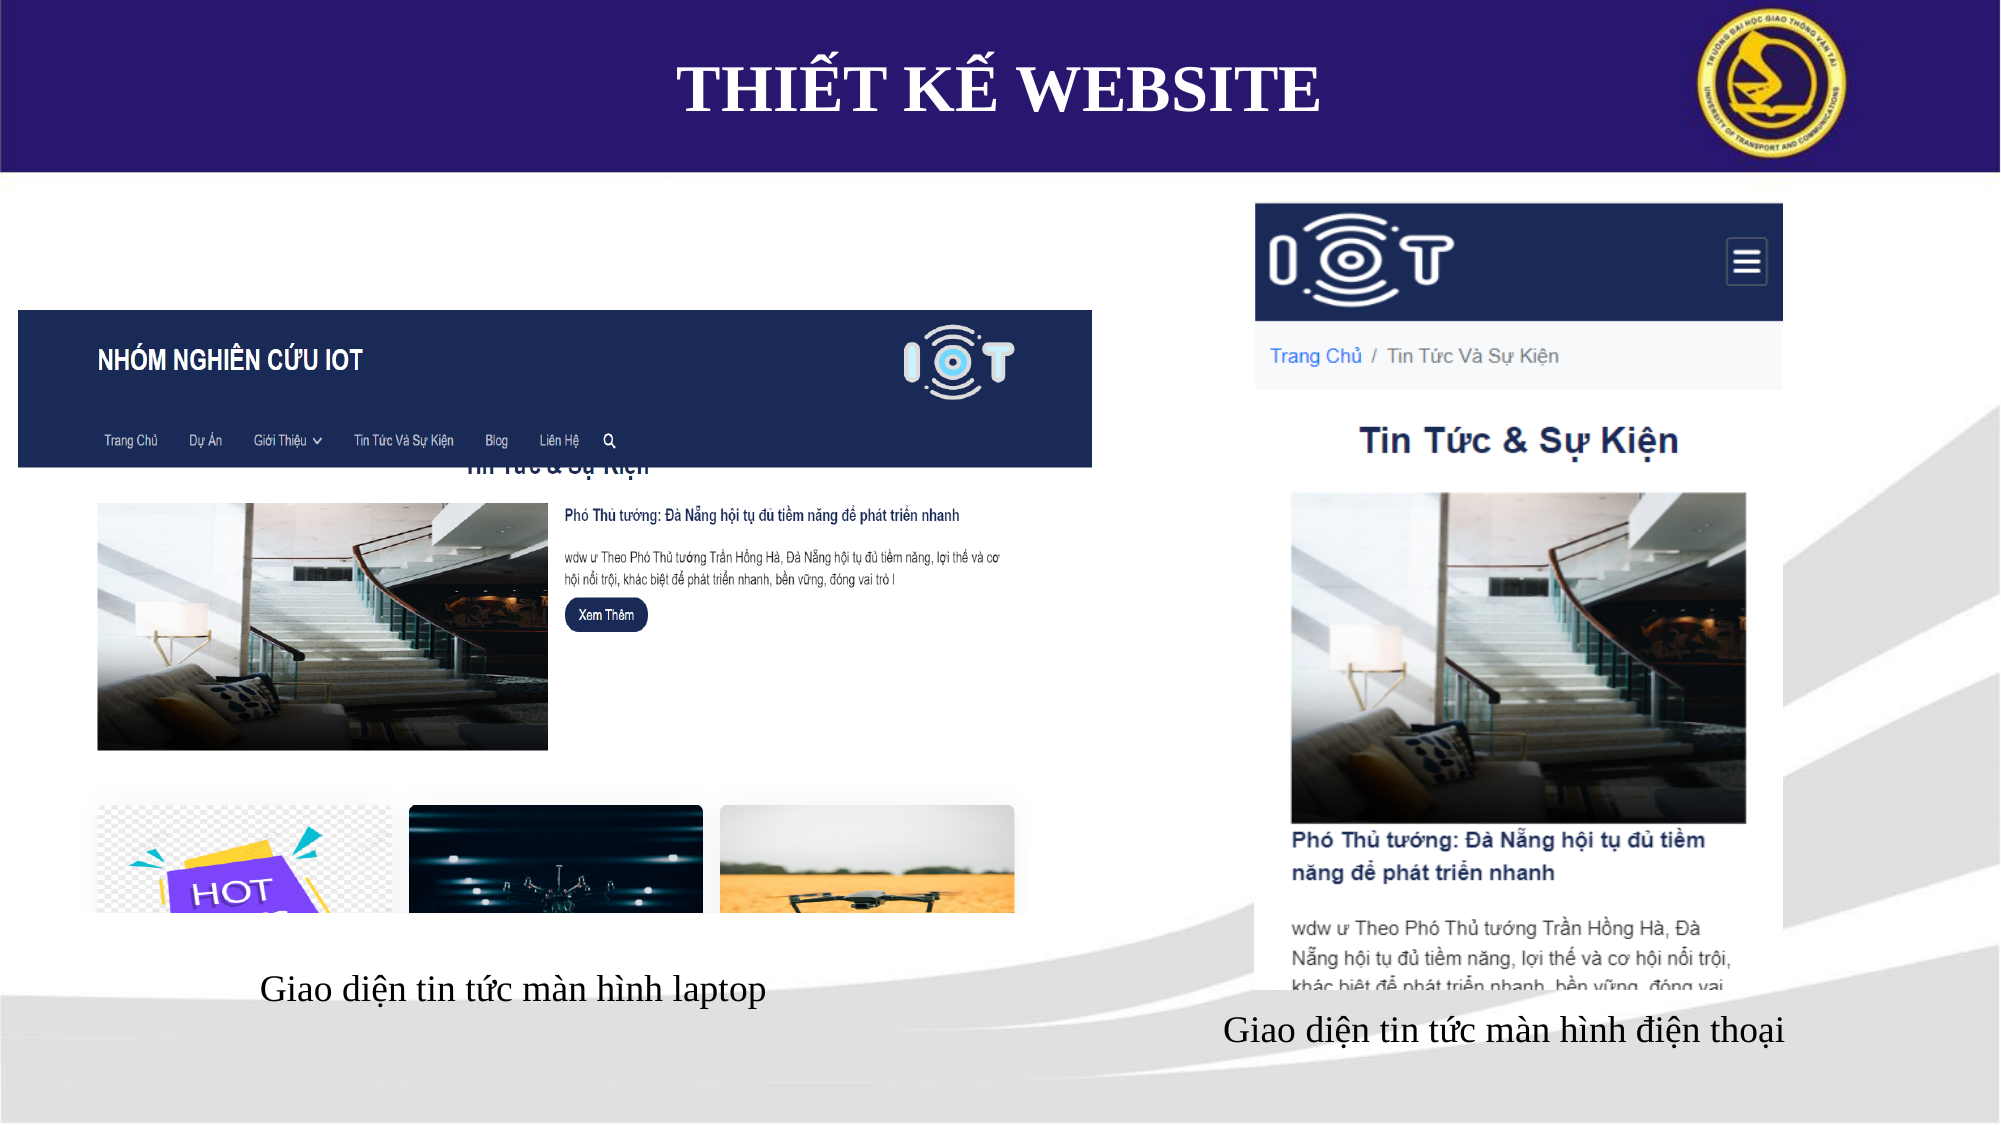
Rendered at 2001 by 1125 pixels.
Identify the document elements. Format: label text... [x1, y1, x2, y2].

text_box Giao diện tin tức màn hình laptop [244, 956, 866, 1017]
text_box Giao diện tin tức màn hình điện thoại [1208, 997, 1829, 1058]
picture [0, 0, 2001, 1125]
text_box THIẾT KẾ WEBSITE [0, 37, 2000, 133]
